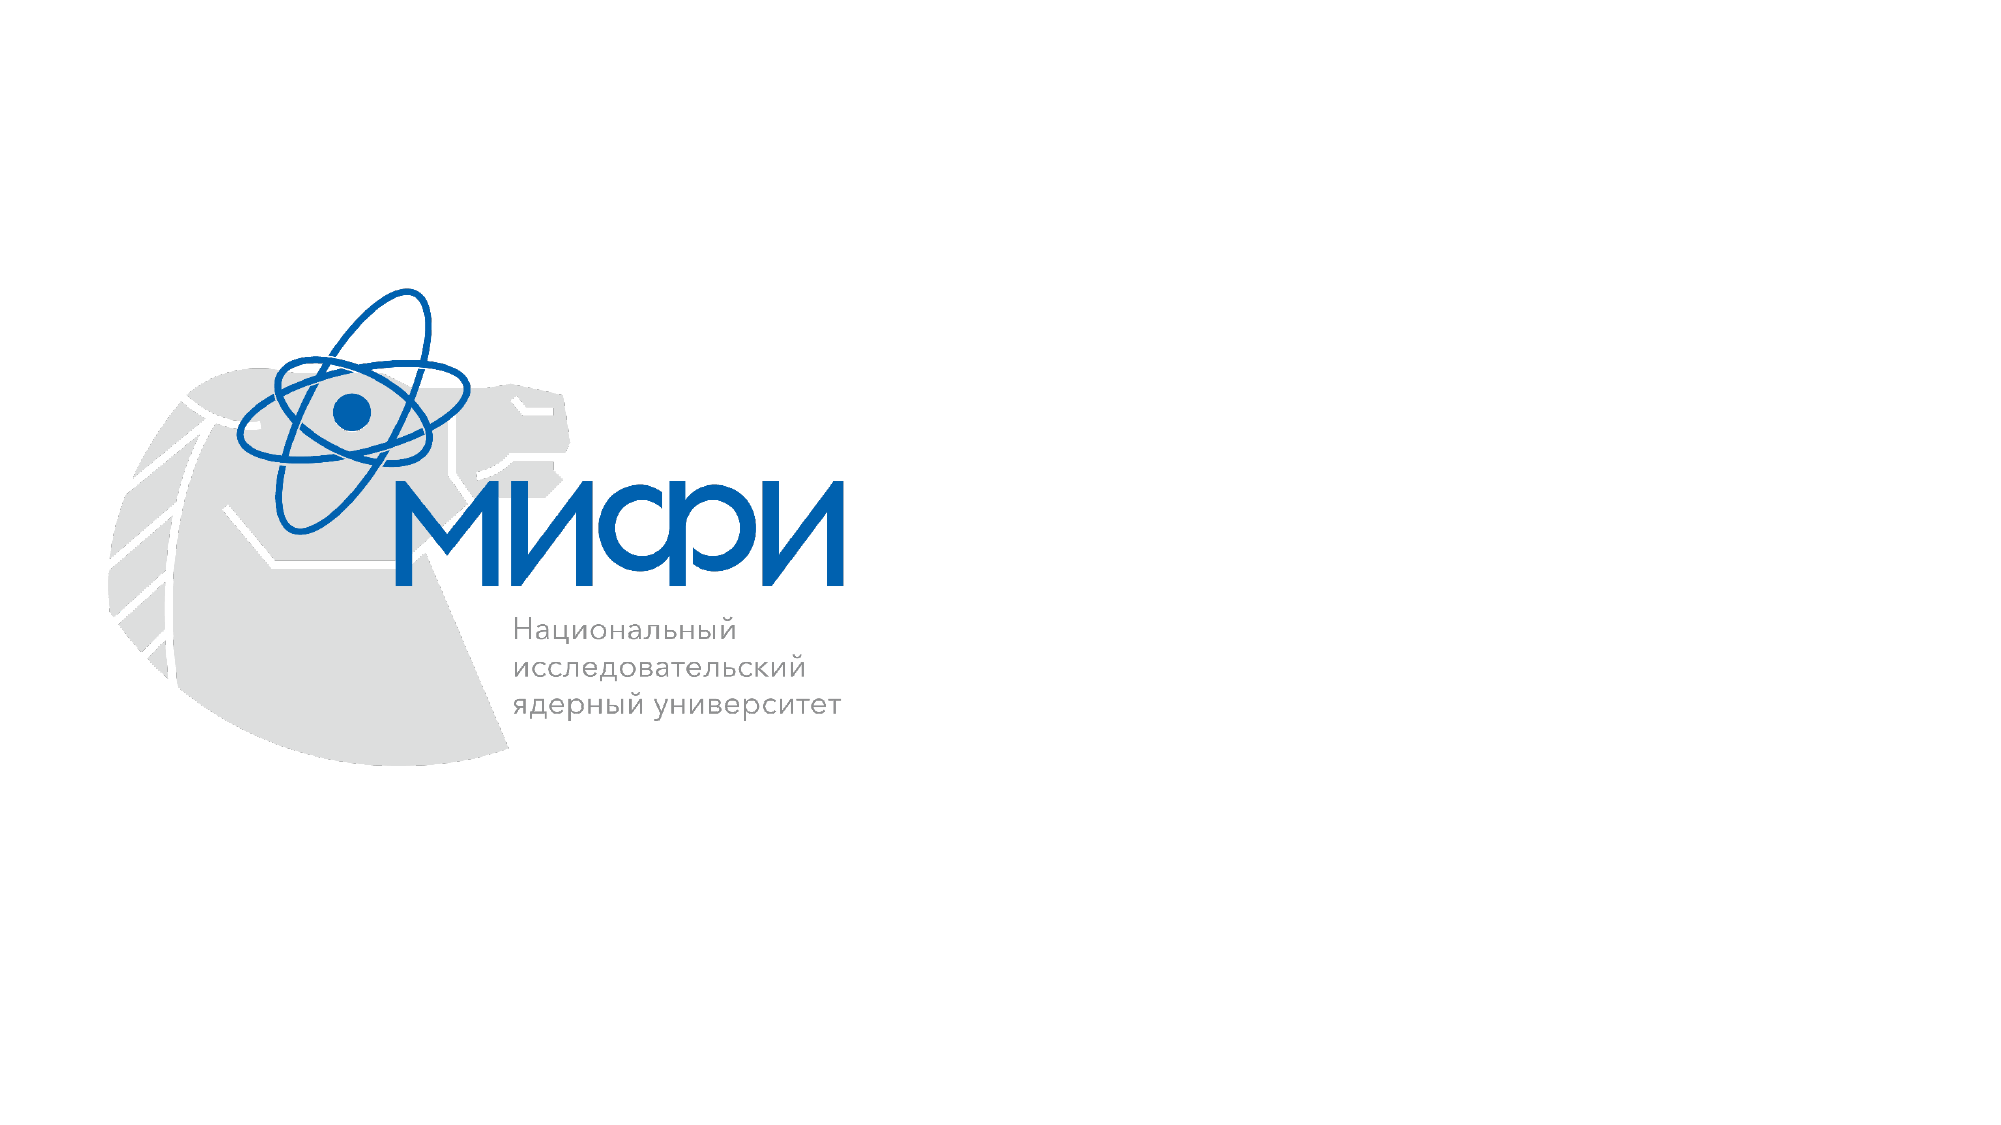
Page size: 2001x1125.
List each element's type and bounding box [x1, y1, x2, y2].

picture [0, 191, 966, 863]
